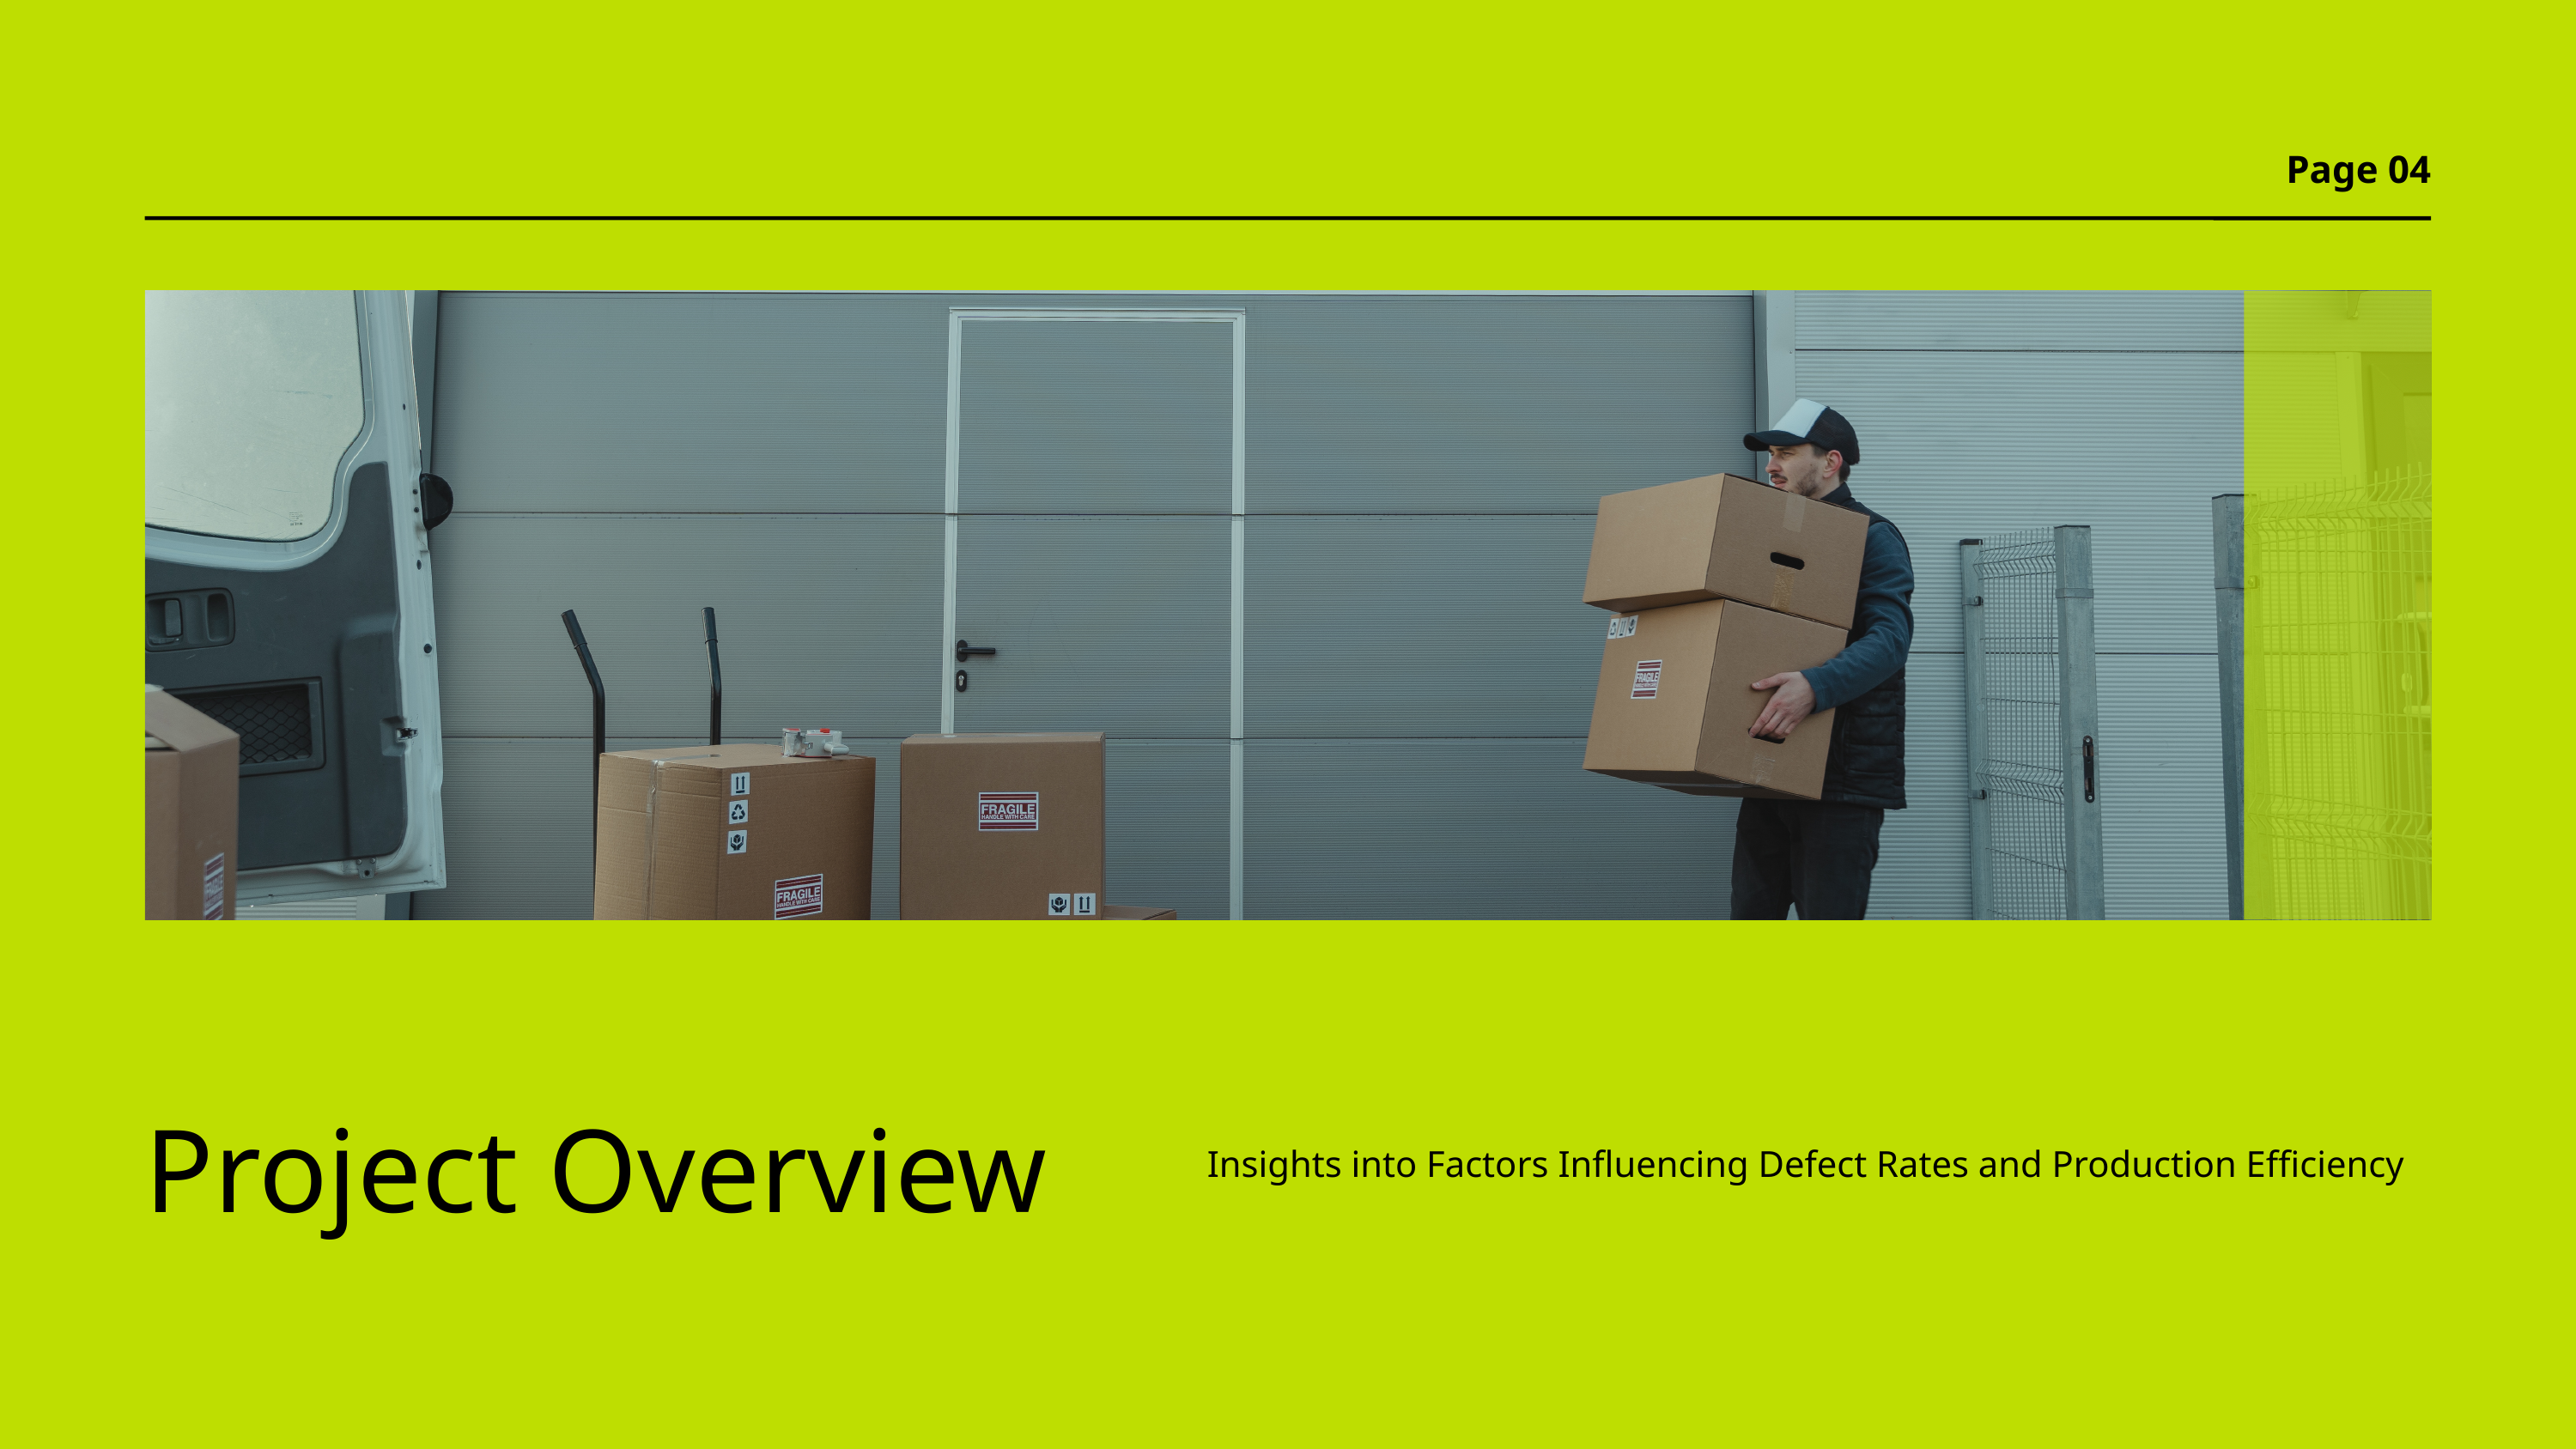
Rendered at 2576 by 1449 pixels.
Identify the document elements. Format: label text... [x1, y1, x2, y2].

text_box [144, 290, 2242, 920]
text_box Page 04 [2252, 137, 2432, 191]
text_box Insights into Factors Influencing Defect Rates and Production Efficiency [1206, 1134, 2432, 1185]
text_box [2244, 290, 2432, 920]
text_box Project Overview [144, 1075, 1151, 1235]
